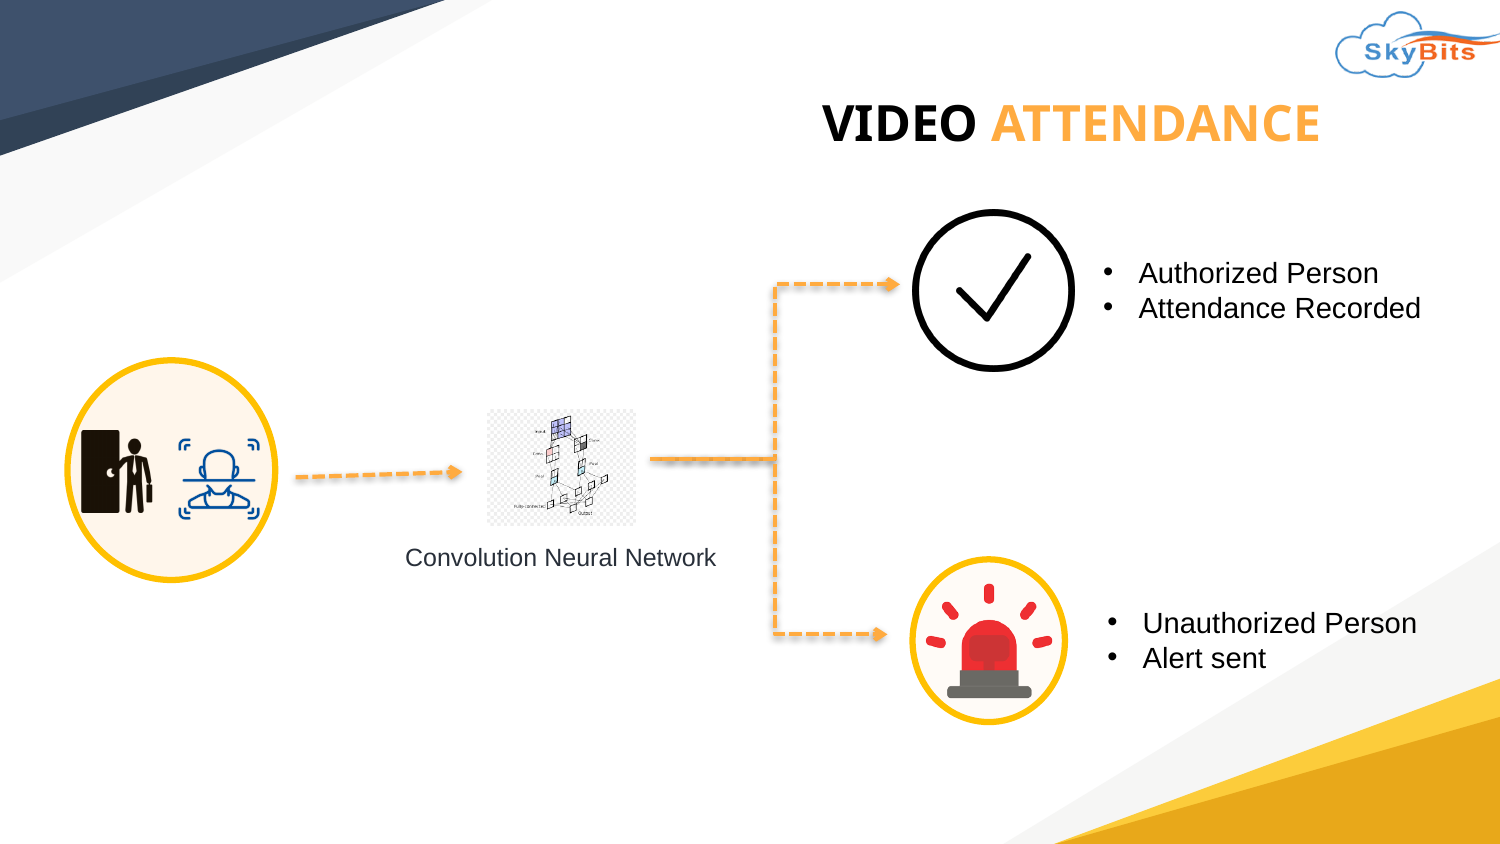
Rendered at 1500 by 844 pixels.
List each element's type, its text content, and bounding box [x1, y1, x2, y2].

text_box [295, 471, 463, 478]
text_box [65, 358, 271, 512]
picture [162, 434, 296, 521]
text_box VIDEO ATTENDANCE [807, 84, 1337, 160]
text_box [1057, 599, 1068, 682]
picture [78, 430, 154, 513]
text_box [942, 708, 1035, 725]
picture [487, 409, 636, 526]
text_box Authorized Person Attendance Recorded [1088, 246, 1437, 332]
text_box [910, 602, 919, 679]
picture [912, 209, 1076, 373]
text_box [935, 557, 1043, 580]
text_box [662, 459, 888, 635]
text_box Unauthorized Person Alert sent [1092, 596, 1433, 682]
text_box Convolution Neural Network [324, 534, 657, 574]
picture [924, 582, 1053, 700]
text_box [649, 284, 901, 460]
text_box [75, 518, 261, 583]
picture [1335, 11, 1500, 78]
